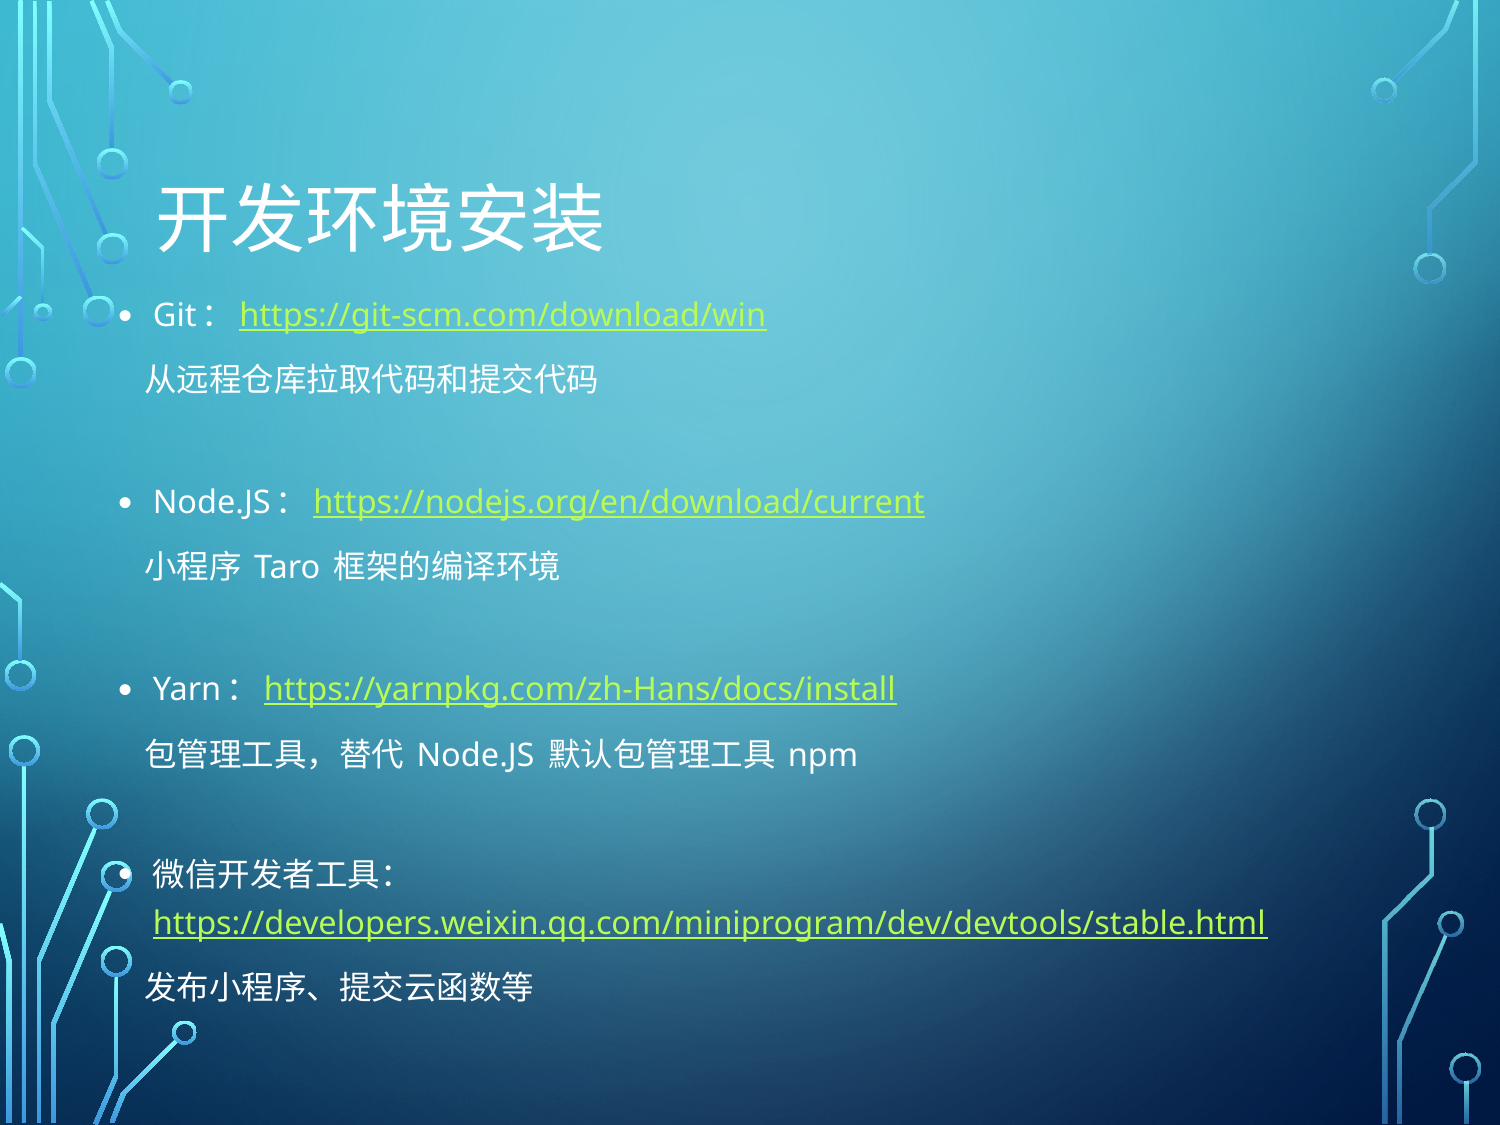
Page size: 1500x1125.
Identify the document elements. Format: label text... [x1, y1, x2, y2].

title 开发环境安装 [140, 101, 1360, 277]
list Git：https://git-scm.com/download/win 从远程仓库拉取代码和提交代码 Node.JS：https://nodejs.org/en/download/current 小程序 Taro 框架的编译环境 Yarn：https://yarnpkg.com/zh-Hans/docs/install 包管理工具，替代 Node.JS 默认包管理工具 npm 微信开发者工具：https://developers.weixin.qq.com/miniprogram/dev/devtools/stable.html 发布小程序、提交云函数等 [103, 277, 1397, 1016]
